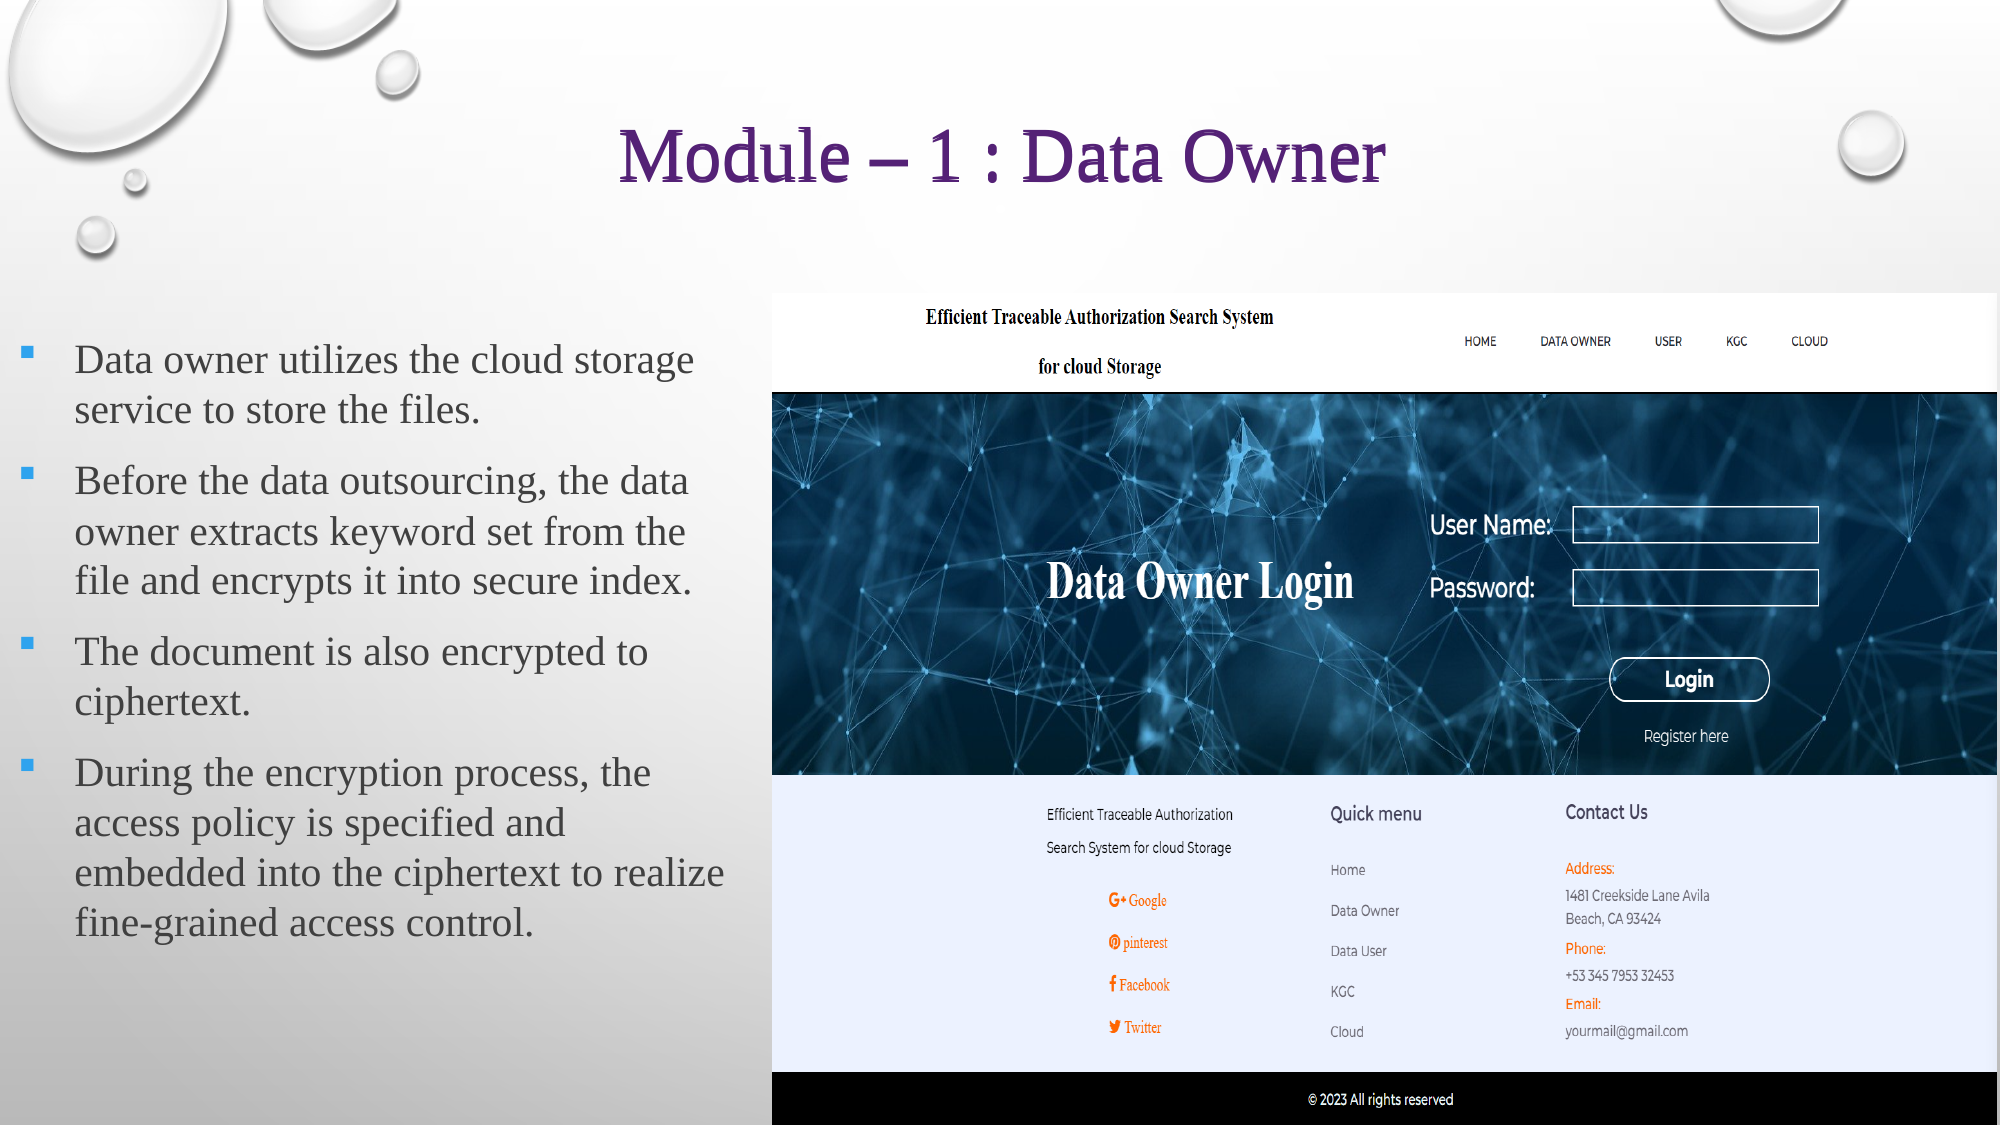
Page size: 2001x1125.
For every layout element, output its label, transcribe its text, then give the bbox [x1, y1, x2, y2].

text_box Module – 1 : Data Owner [4, 99, 2000, 225]
picture [0, 0, 2000, 1125]
text_box Data owner utilizes the cloud storage service to store the files. Before the data outsourcing, the data owner extracts keyword set from the file and encrypts it into secure index. The document is also encrypted to ciphertext. During the encryption process, the access policy is specified and embedded into the ciphertext to realize fine-grained access control. [3, 324, 754, 1075]
